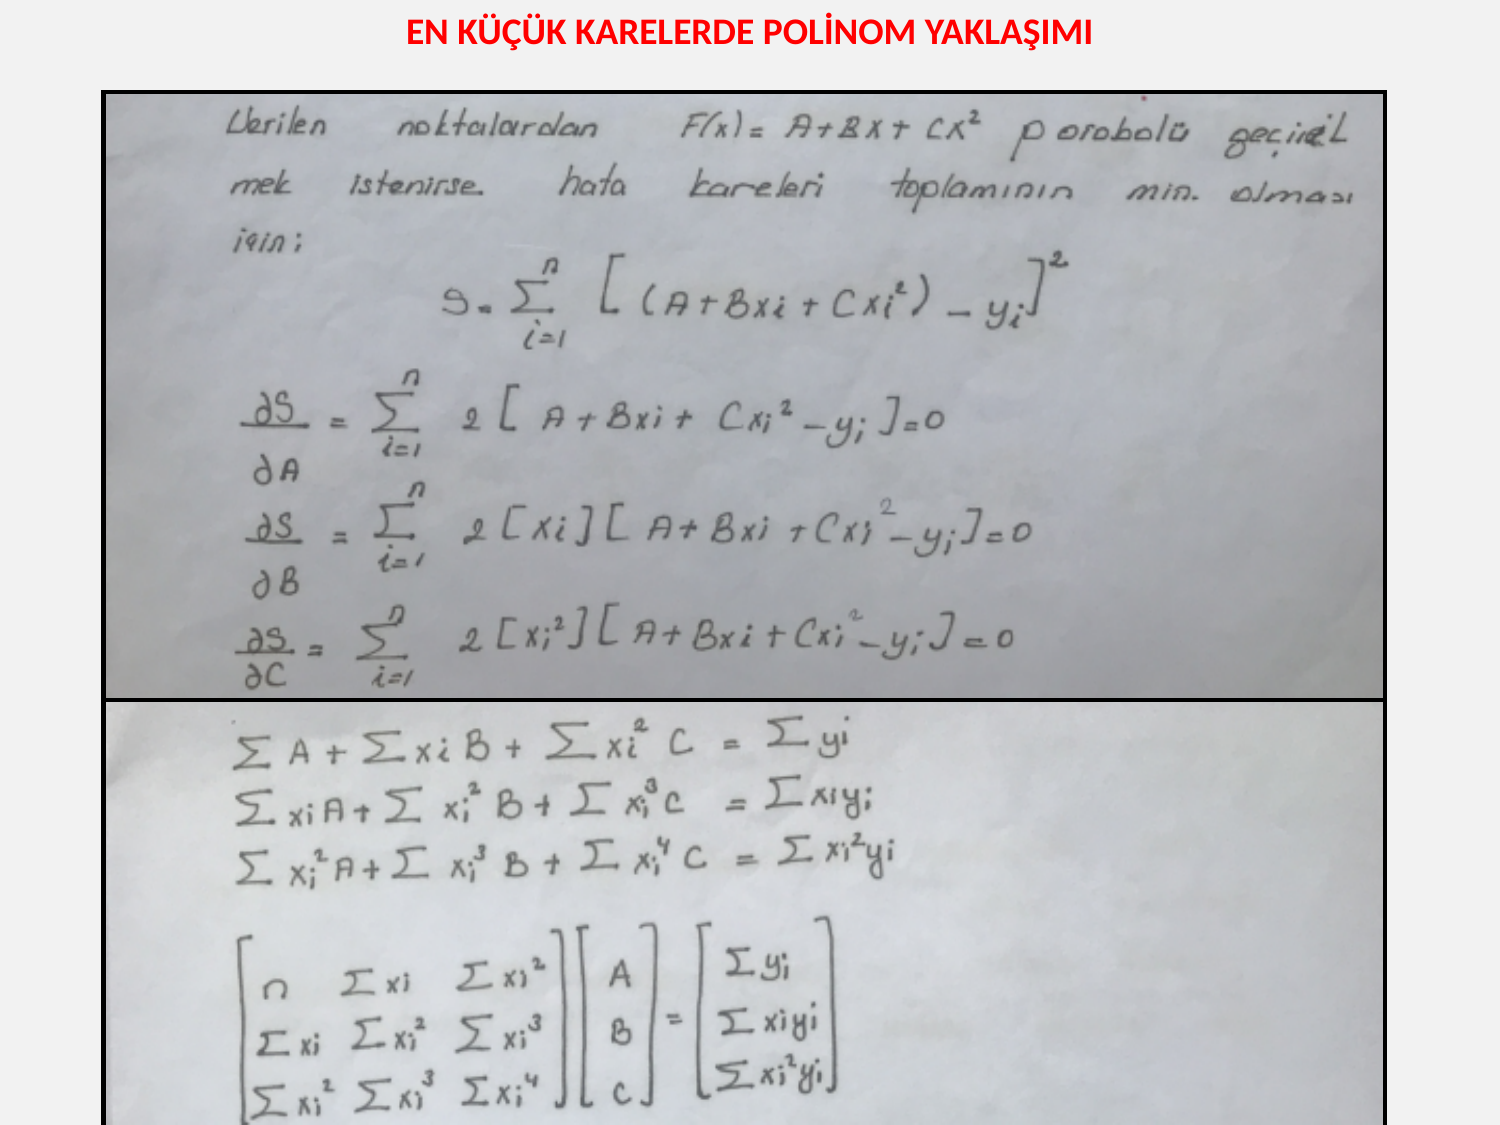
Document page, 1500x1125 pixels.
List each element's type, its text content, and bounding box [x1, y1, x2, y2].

picture [105, 93, 1383, 1125]
text_box EN KÜÇÜK KARELERDE POLİNOM YAKLAŞIMI [0, 0, 1500, 60]
